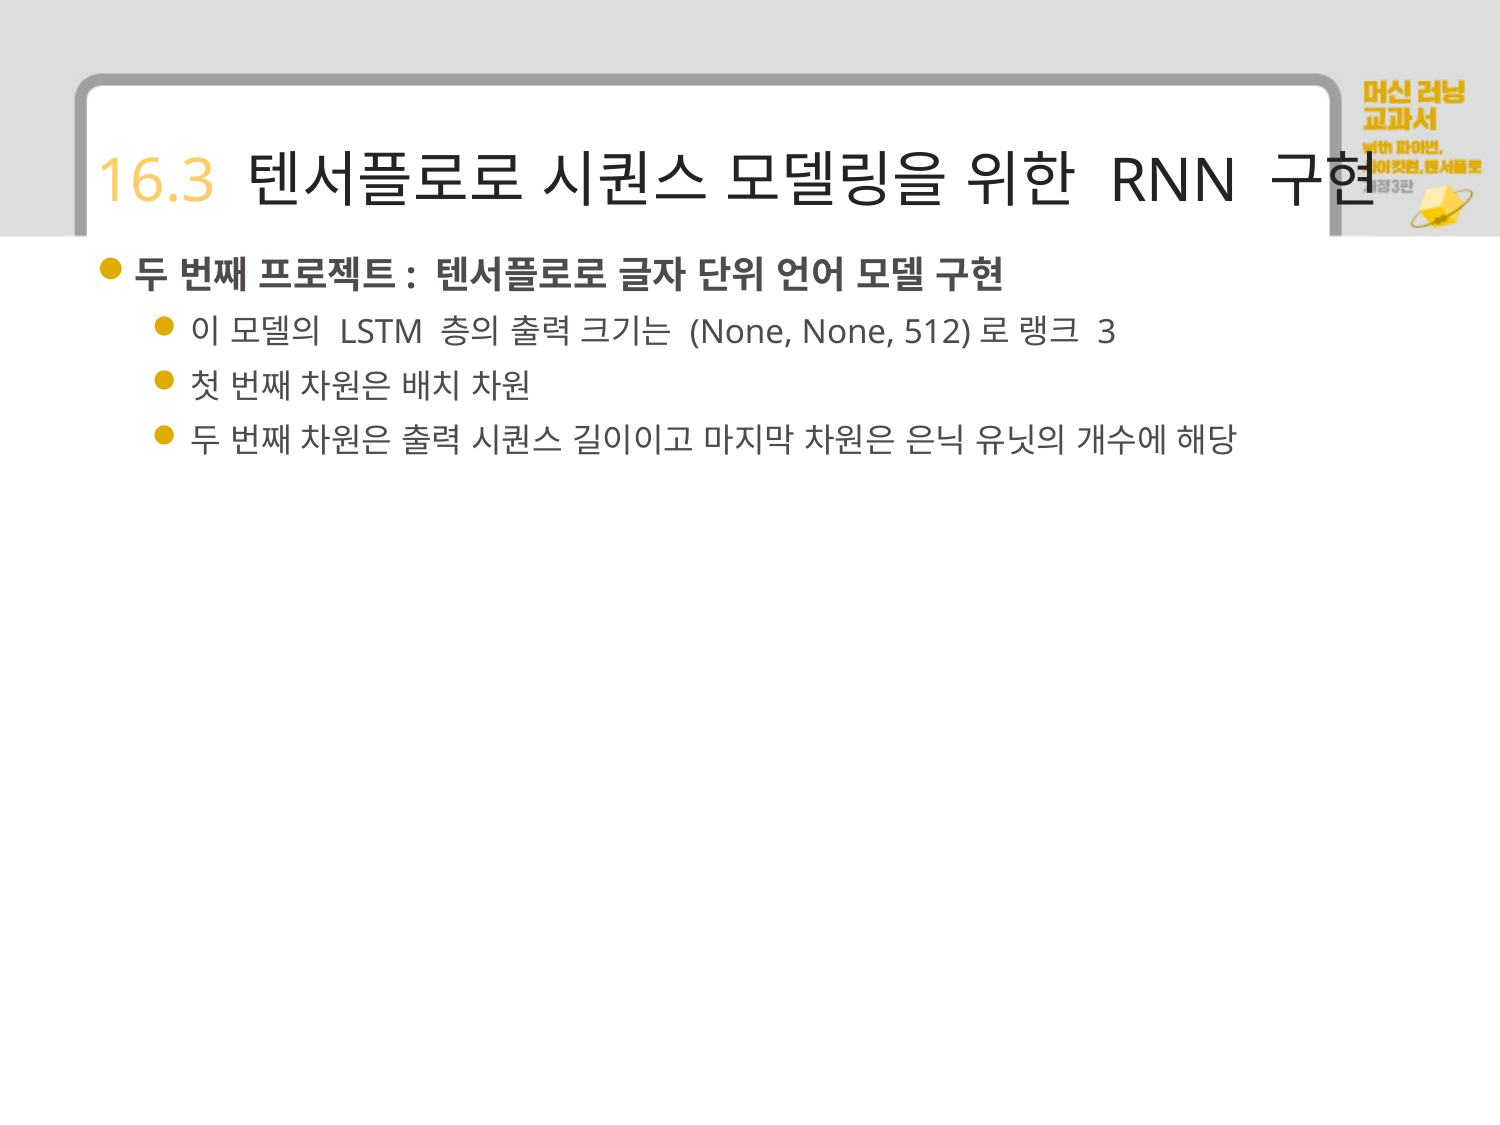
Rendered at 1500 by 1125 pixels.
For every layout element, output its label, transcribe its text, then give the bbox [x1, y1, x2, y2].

picture [0, 0, 1500, 1125]
title 16.3 텐서플로로 시퀀스 모델링을 위한 RNN 구현 [81, 90, 1412, 222]
list 두 번째 프로젝트: 텐서플로로 글자 단위 언어 모델 구현 이 모델의 LSTM 층의 출력 크기는 (None, None, 512)로 랭크 3 첫 번째 차원은 배치 차원 두 번째 차원은 출력 시퀀스 길이이고 마지막 차원은 은닉 유닛의 개수에 해당 [81, 239, 1459, 1054]
